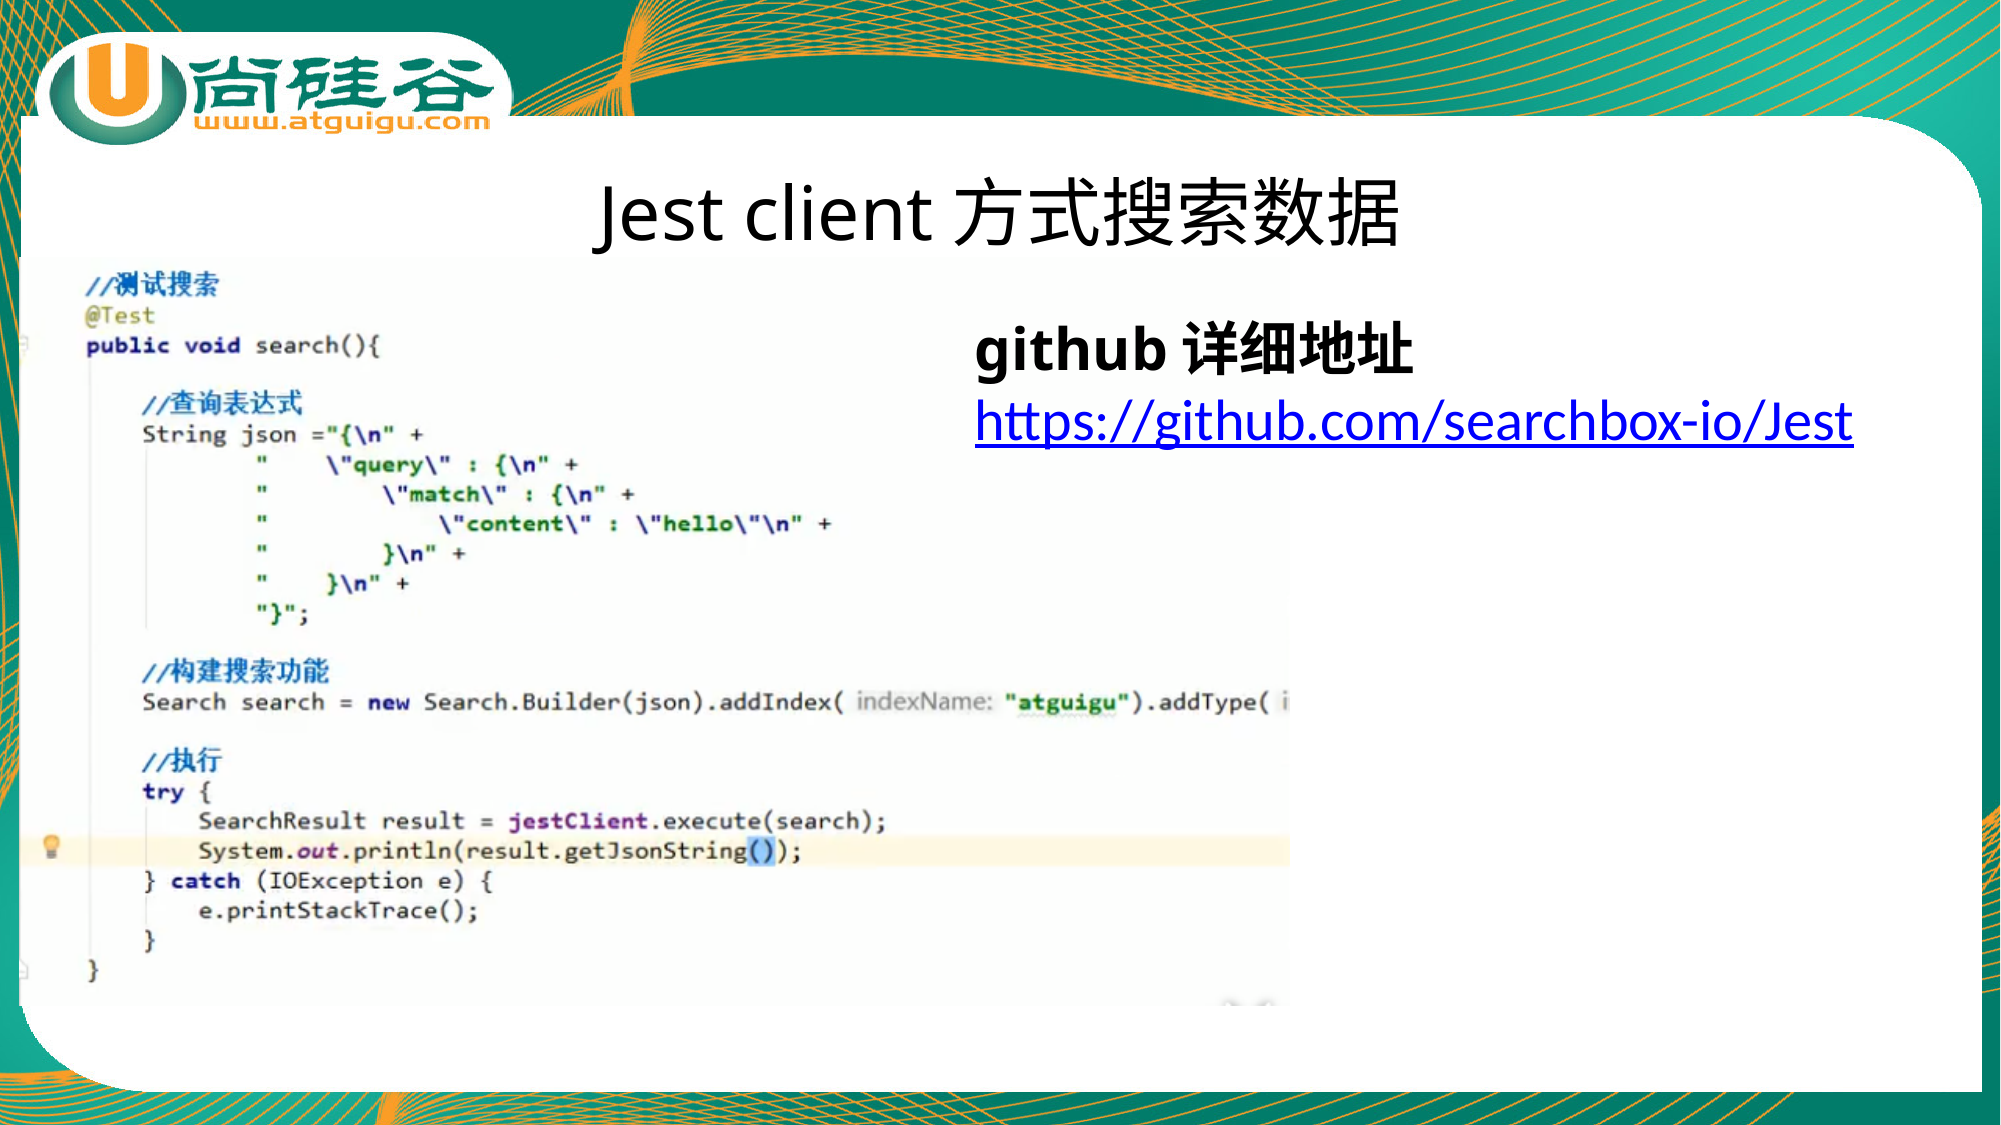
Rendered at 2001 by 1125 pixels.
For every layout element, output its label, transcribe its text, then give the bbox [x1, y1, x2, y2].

text_box github详细地址 https://github.com/searchbox-io/Jest [1294, 304, 1870, 460]
picture [0, 0, 2001, 1125]
title Jest client方式搜索数据 [99, 117, 1900, 305]
